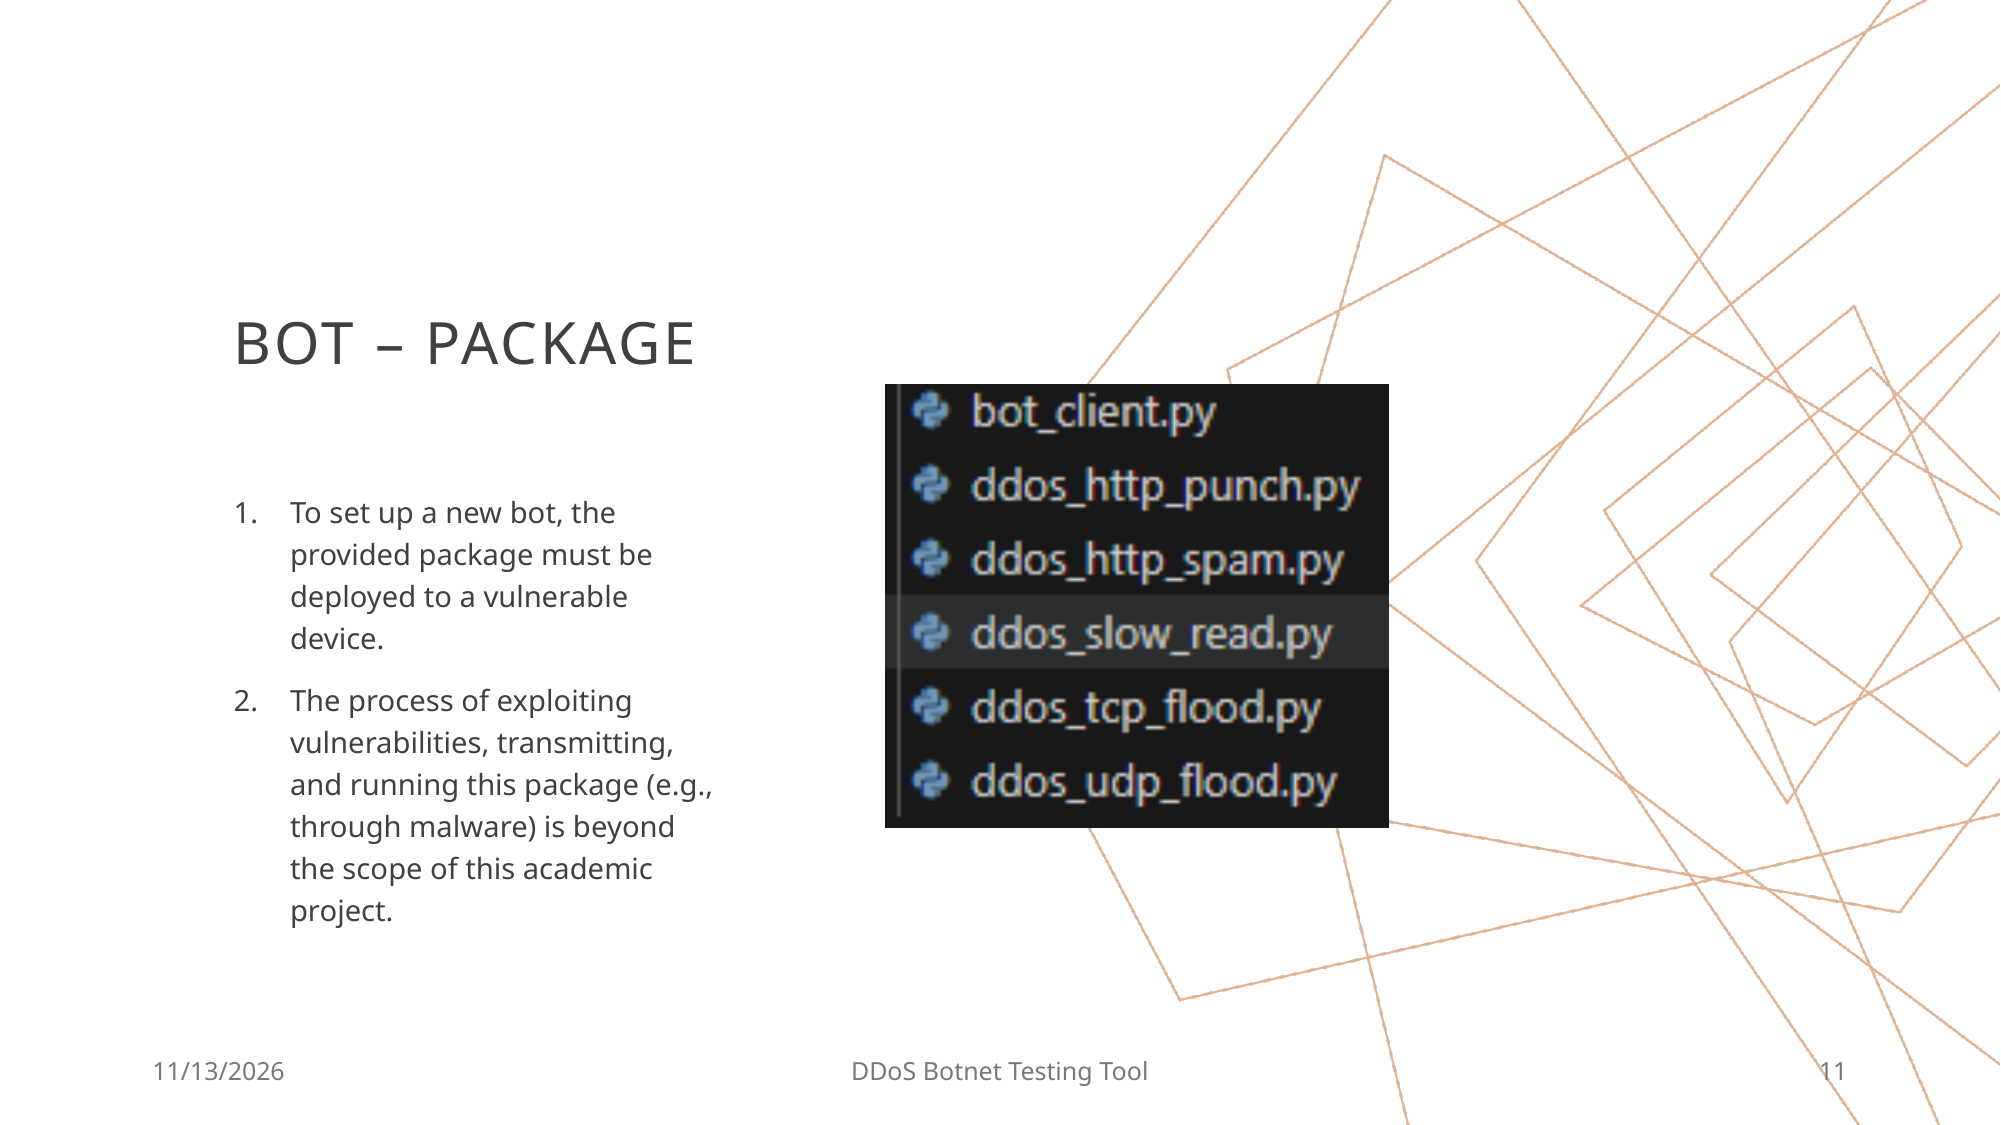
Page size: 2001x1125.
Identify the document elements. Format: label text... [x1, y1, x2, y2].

slide_number 10-Jan-25 [137, 1042, 588, 1103]
picture [885, 0, 2000, 1125]
title Bot – Package [218, 167, 740, 385]
slide_number 11 [1412, 1042, 1863, 1103]
footer DDoS Botnet Testing Tool [662, 1042, 1338, 1103]
list To set up a new bot, the provided package must be deployed to a vulnerable device. The process of exploiting vulnerabilities, transmitting, and running this package (e.g., through malware) is beyond the scope of this academic project. [218, 479, 740, 893]
